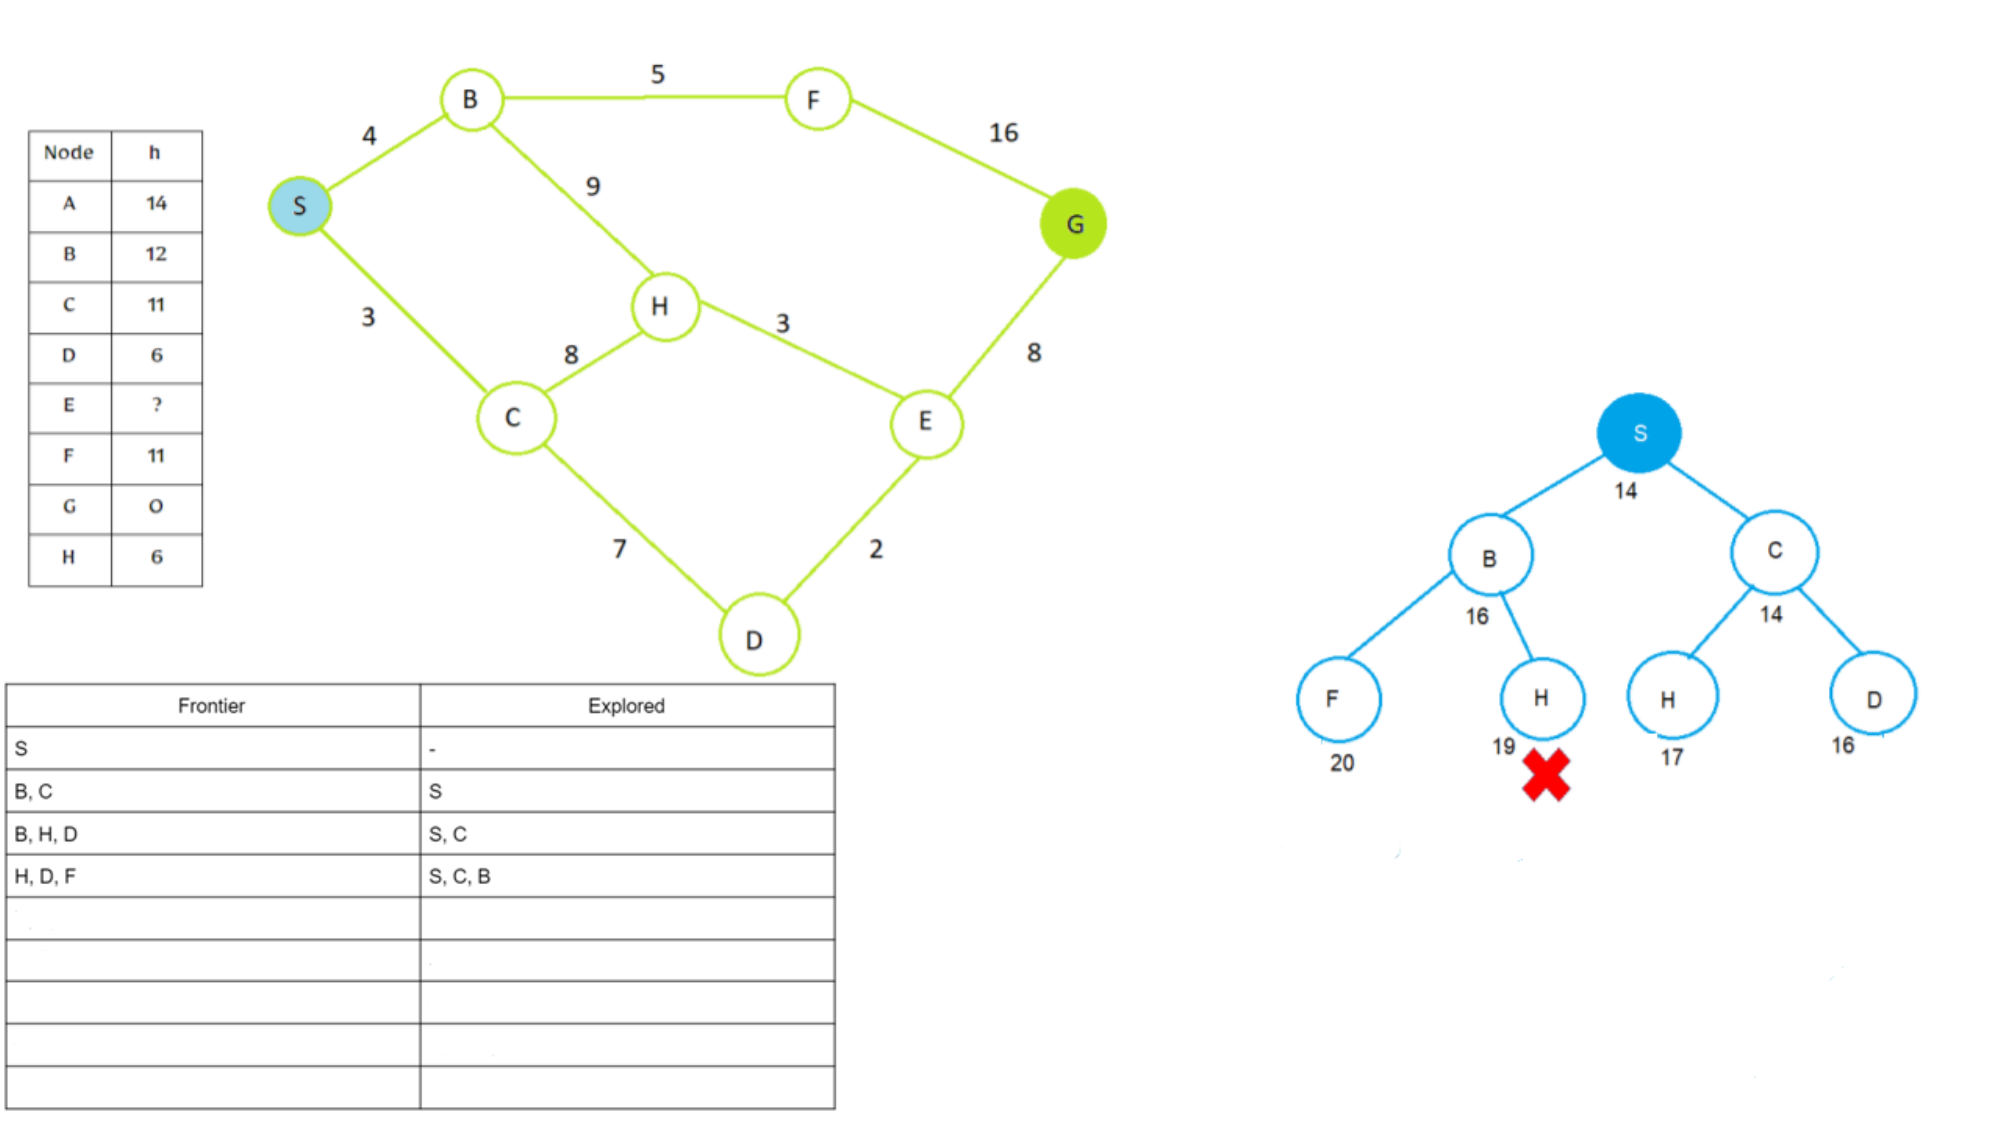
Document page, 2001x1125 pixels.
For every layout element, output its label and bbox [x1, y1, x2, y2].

picture [0, 0, 1118, 1125]
picture [1240, 385, 2000, 1125]
